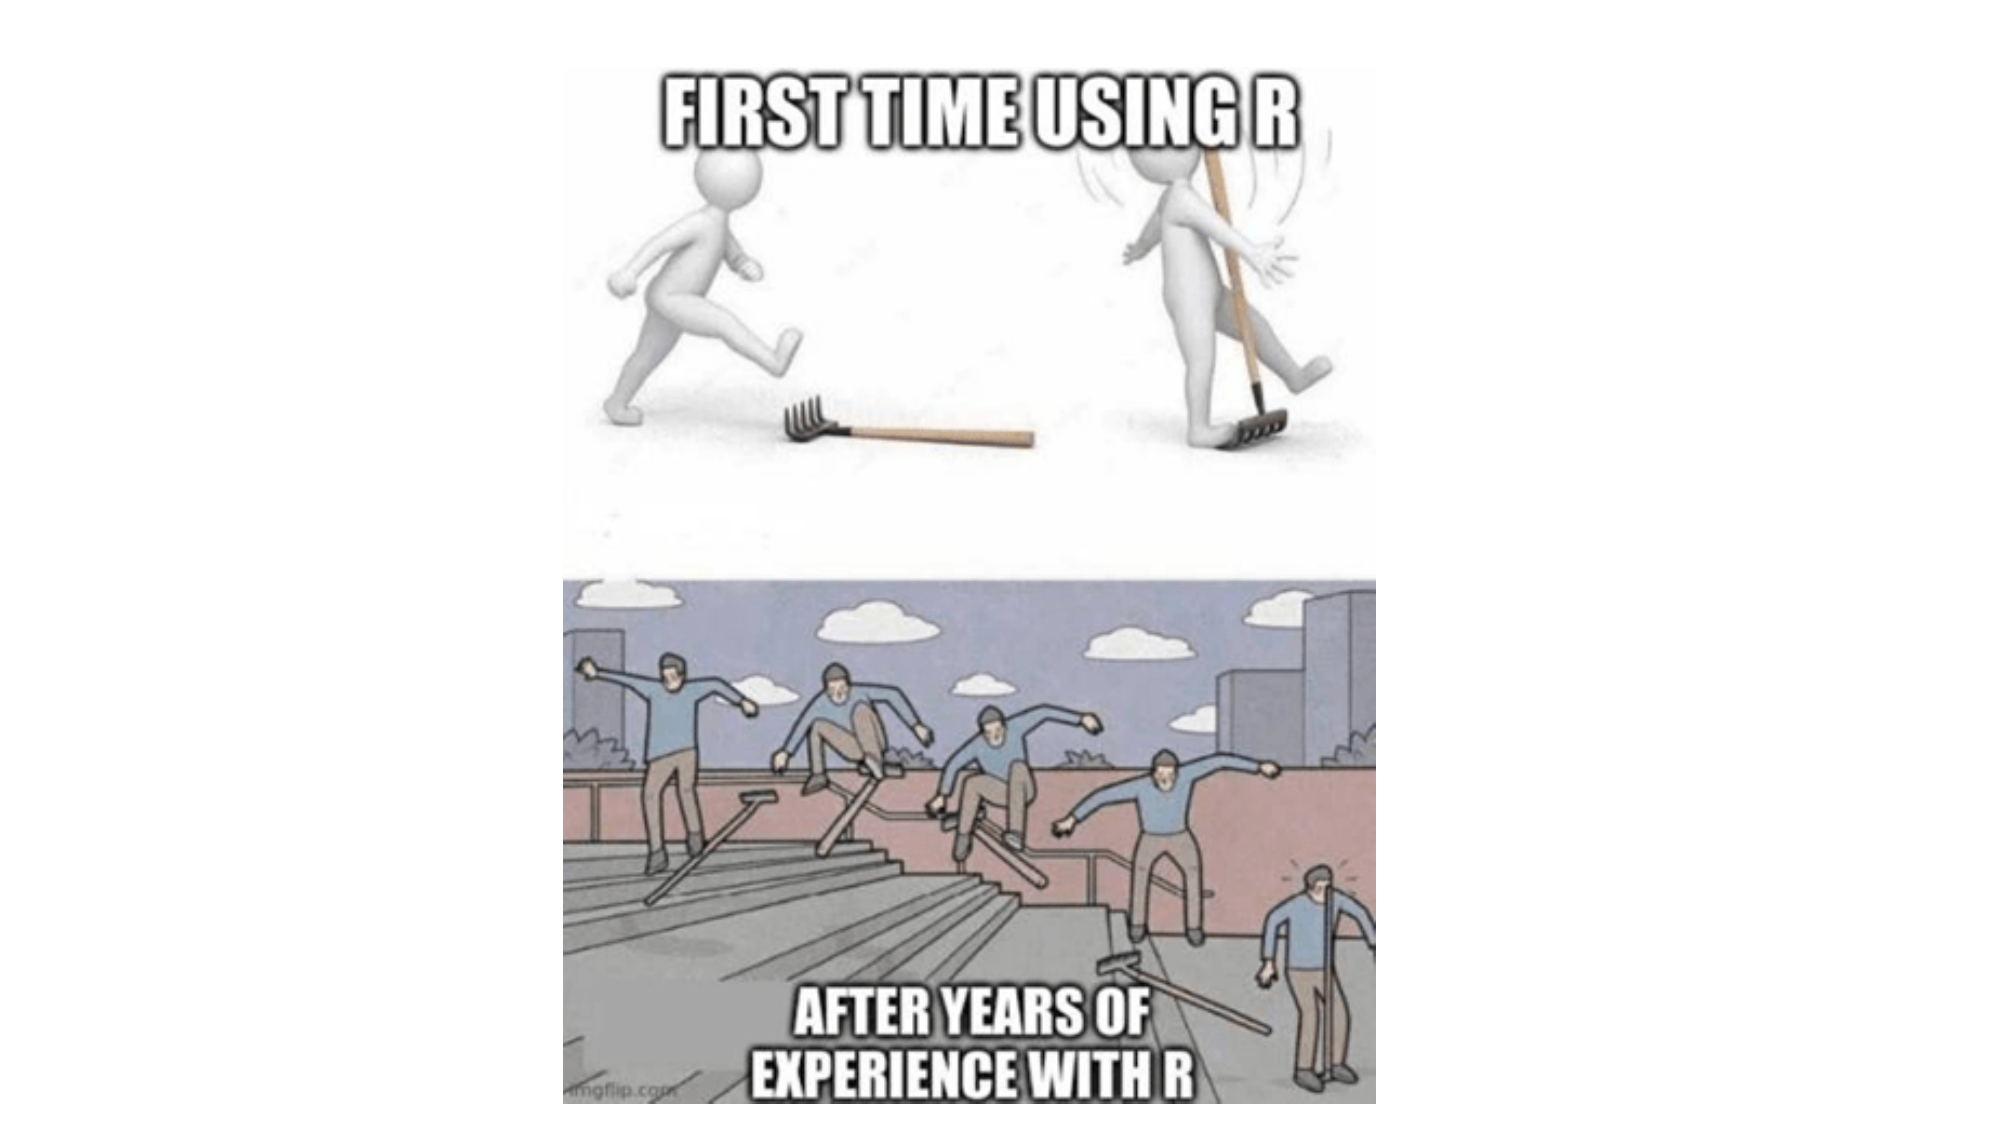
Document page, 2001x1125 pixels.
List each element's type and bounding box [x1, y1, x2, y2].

picture [563, 67, 1376, 1104]
